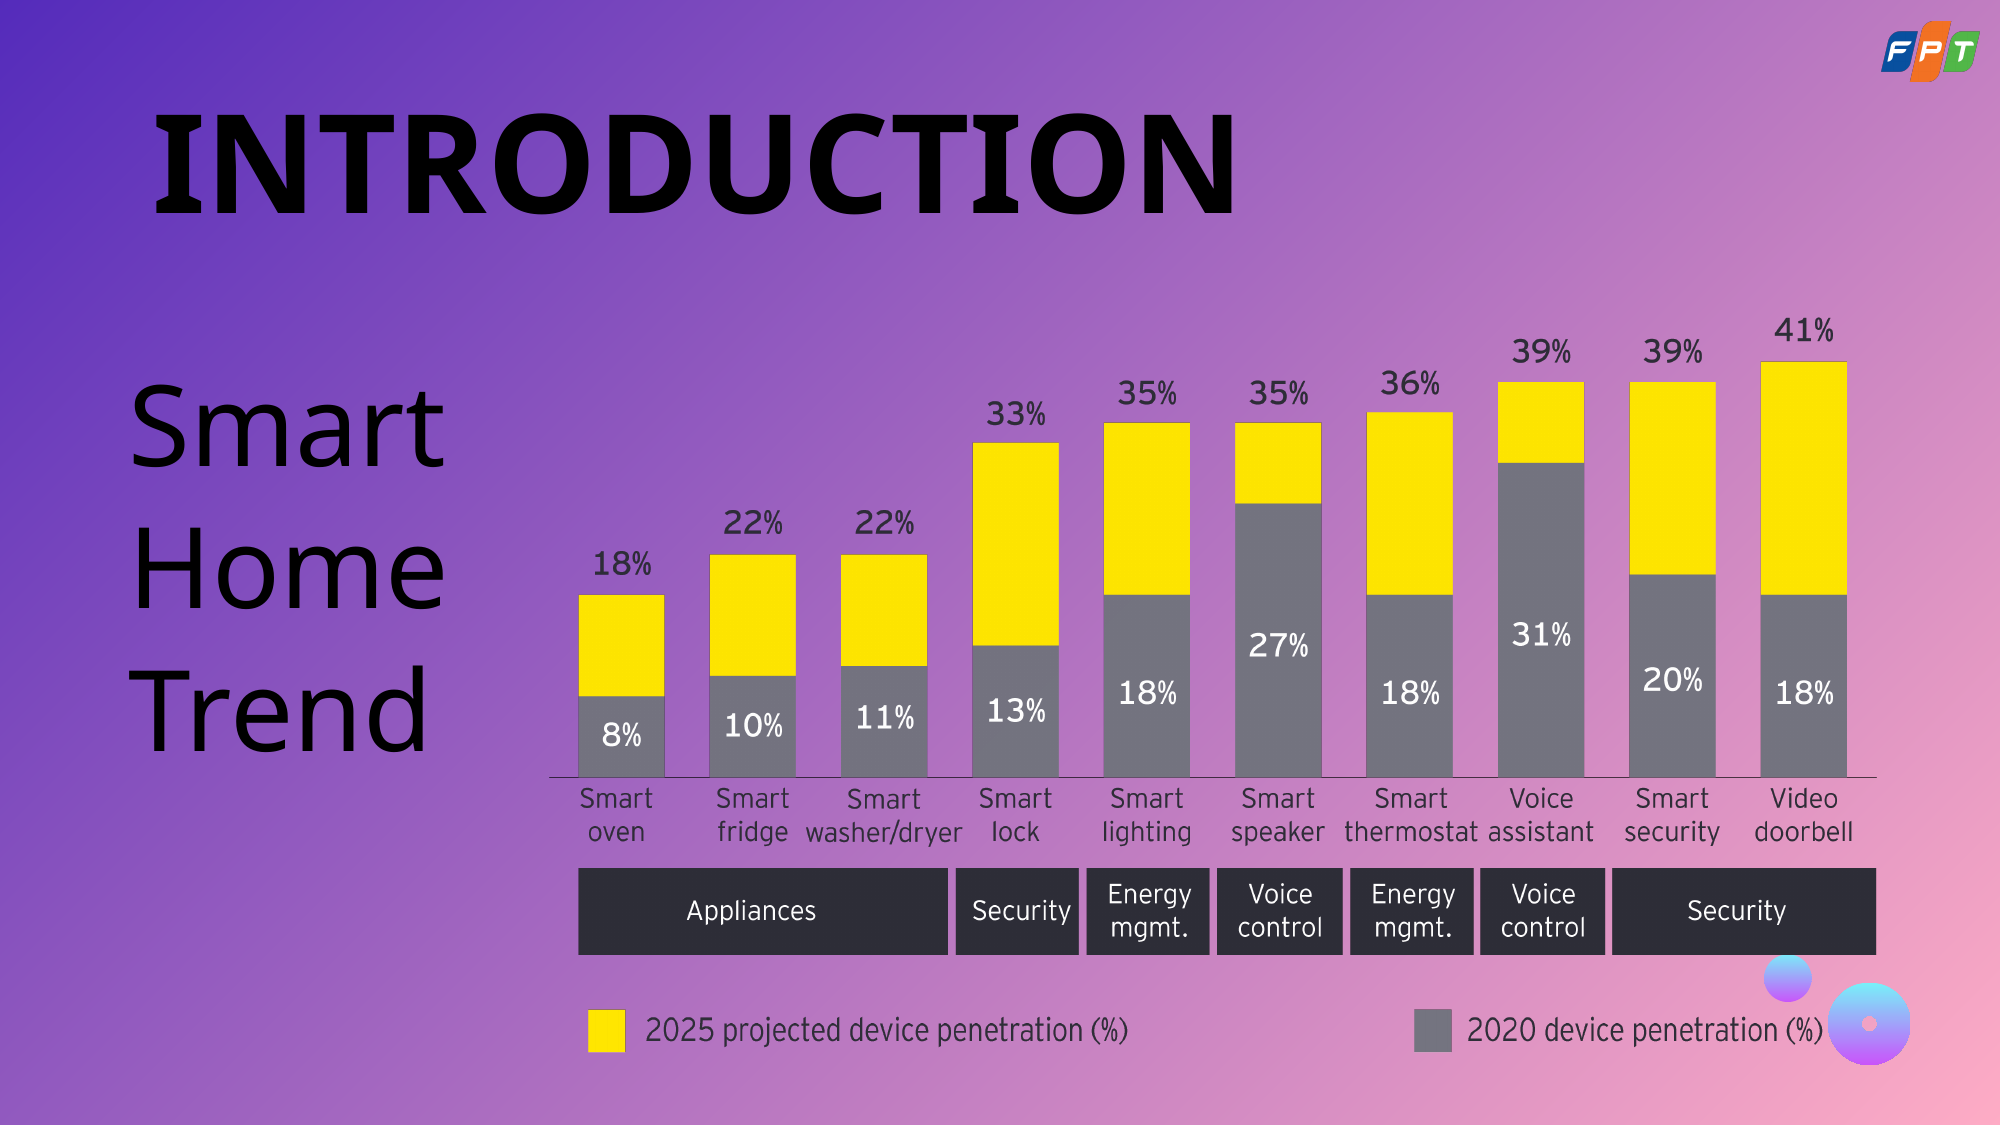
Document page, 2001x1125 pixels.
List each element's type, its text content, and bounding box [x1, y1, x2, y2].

list Smart Home Trend [113, 361, 507, 846]
picture [1881, 21, 1980, 82]
title INTRODUCTION [137, 59, 1863, 278]
picture [495, 291, 2001, 1116]
